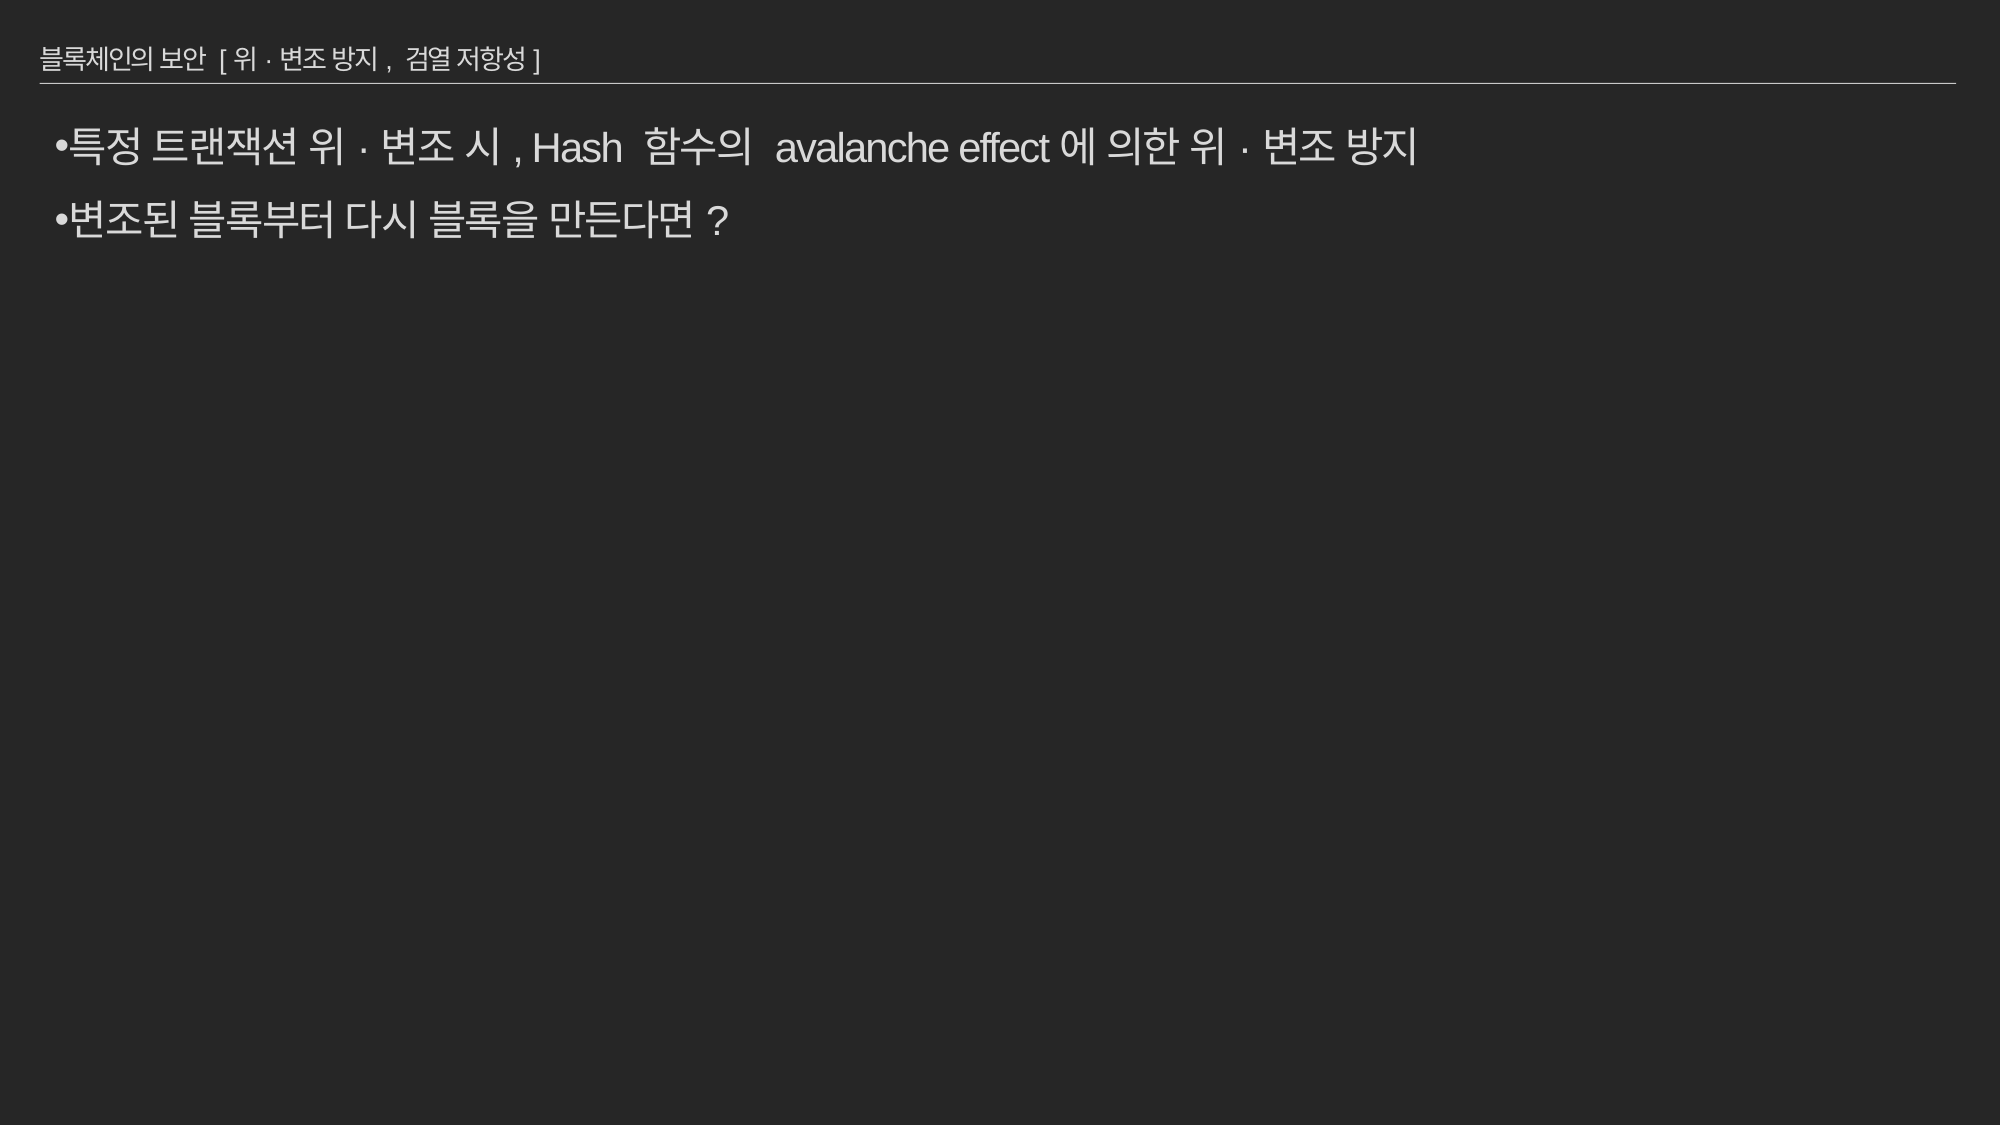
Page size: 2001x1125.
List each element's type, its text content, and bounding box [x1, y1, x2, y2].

list 특정 트랜잭션 위·변조 시, Hash 함수의 avalanche effect에 의한 위·변조 방지 변조된 블록부터 다시 블록을 만든다면? [39, 110, 1957, 825]
title 블록체인의 보안 [위·변조 방지, 검열 저항성] [39, 31, 1961, 84]
